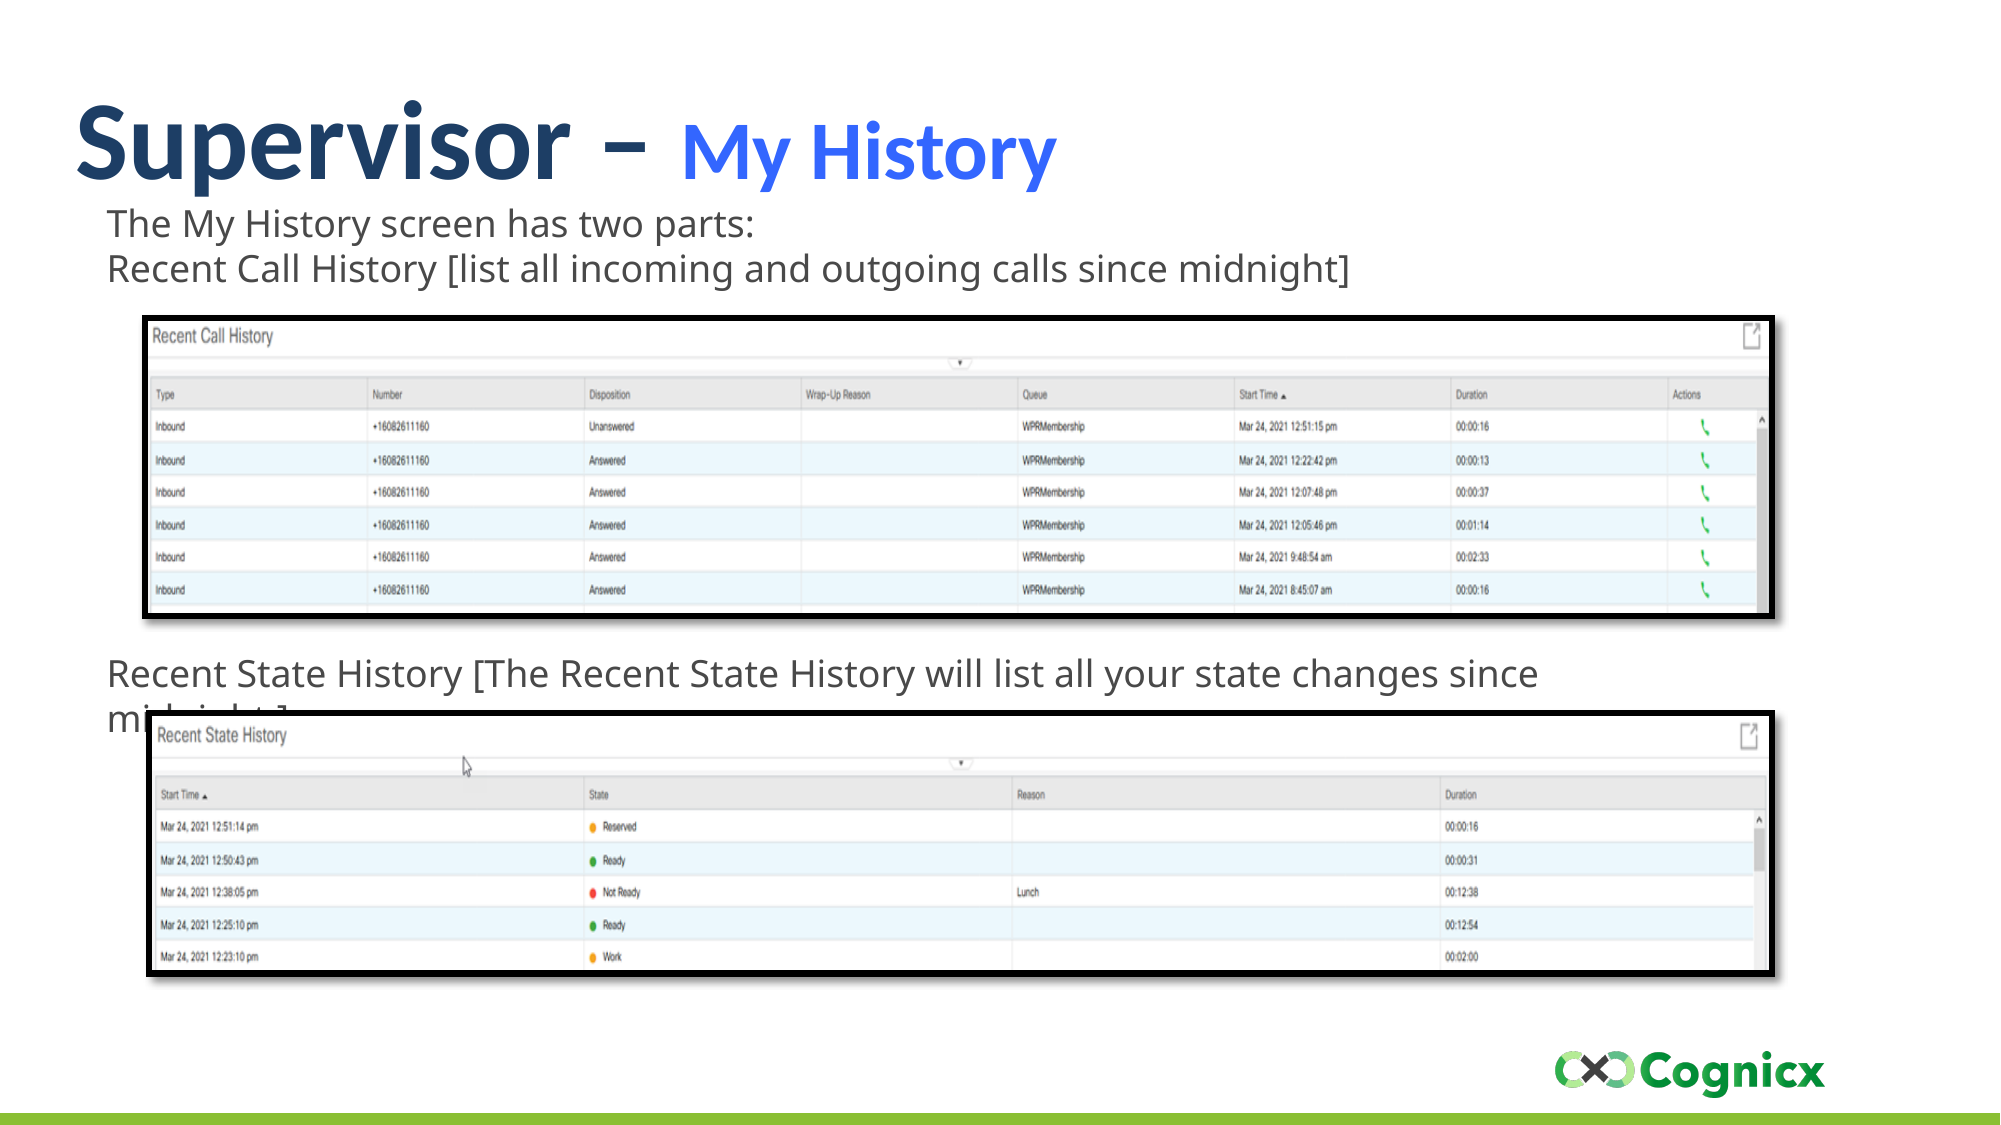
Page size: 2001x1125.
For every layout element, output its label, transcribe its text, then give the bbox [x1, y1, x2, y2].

list The My History screen has two parts: Recent Call History [list all incoming and outgoing calls since midnight] Recent State History [The Recent State History will list all your state changes since midnight.] [106, 154, 1705, 1125]
title Supervisor – My History [75, 66, 1925, 441]
picture [1705, 1051, 1825, 1098]
picture [151, 716, 1770, 971]
picture [147, 320, 1770, 614]
